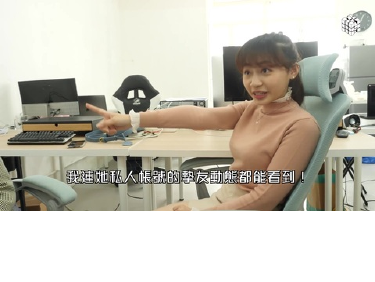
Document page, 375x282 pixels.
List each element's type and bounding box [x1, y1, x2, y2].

picture [0, 0, 375, 212]
